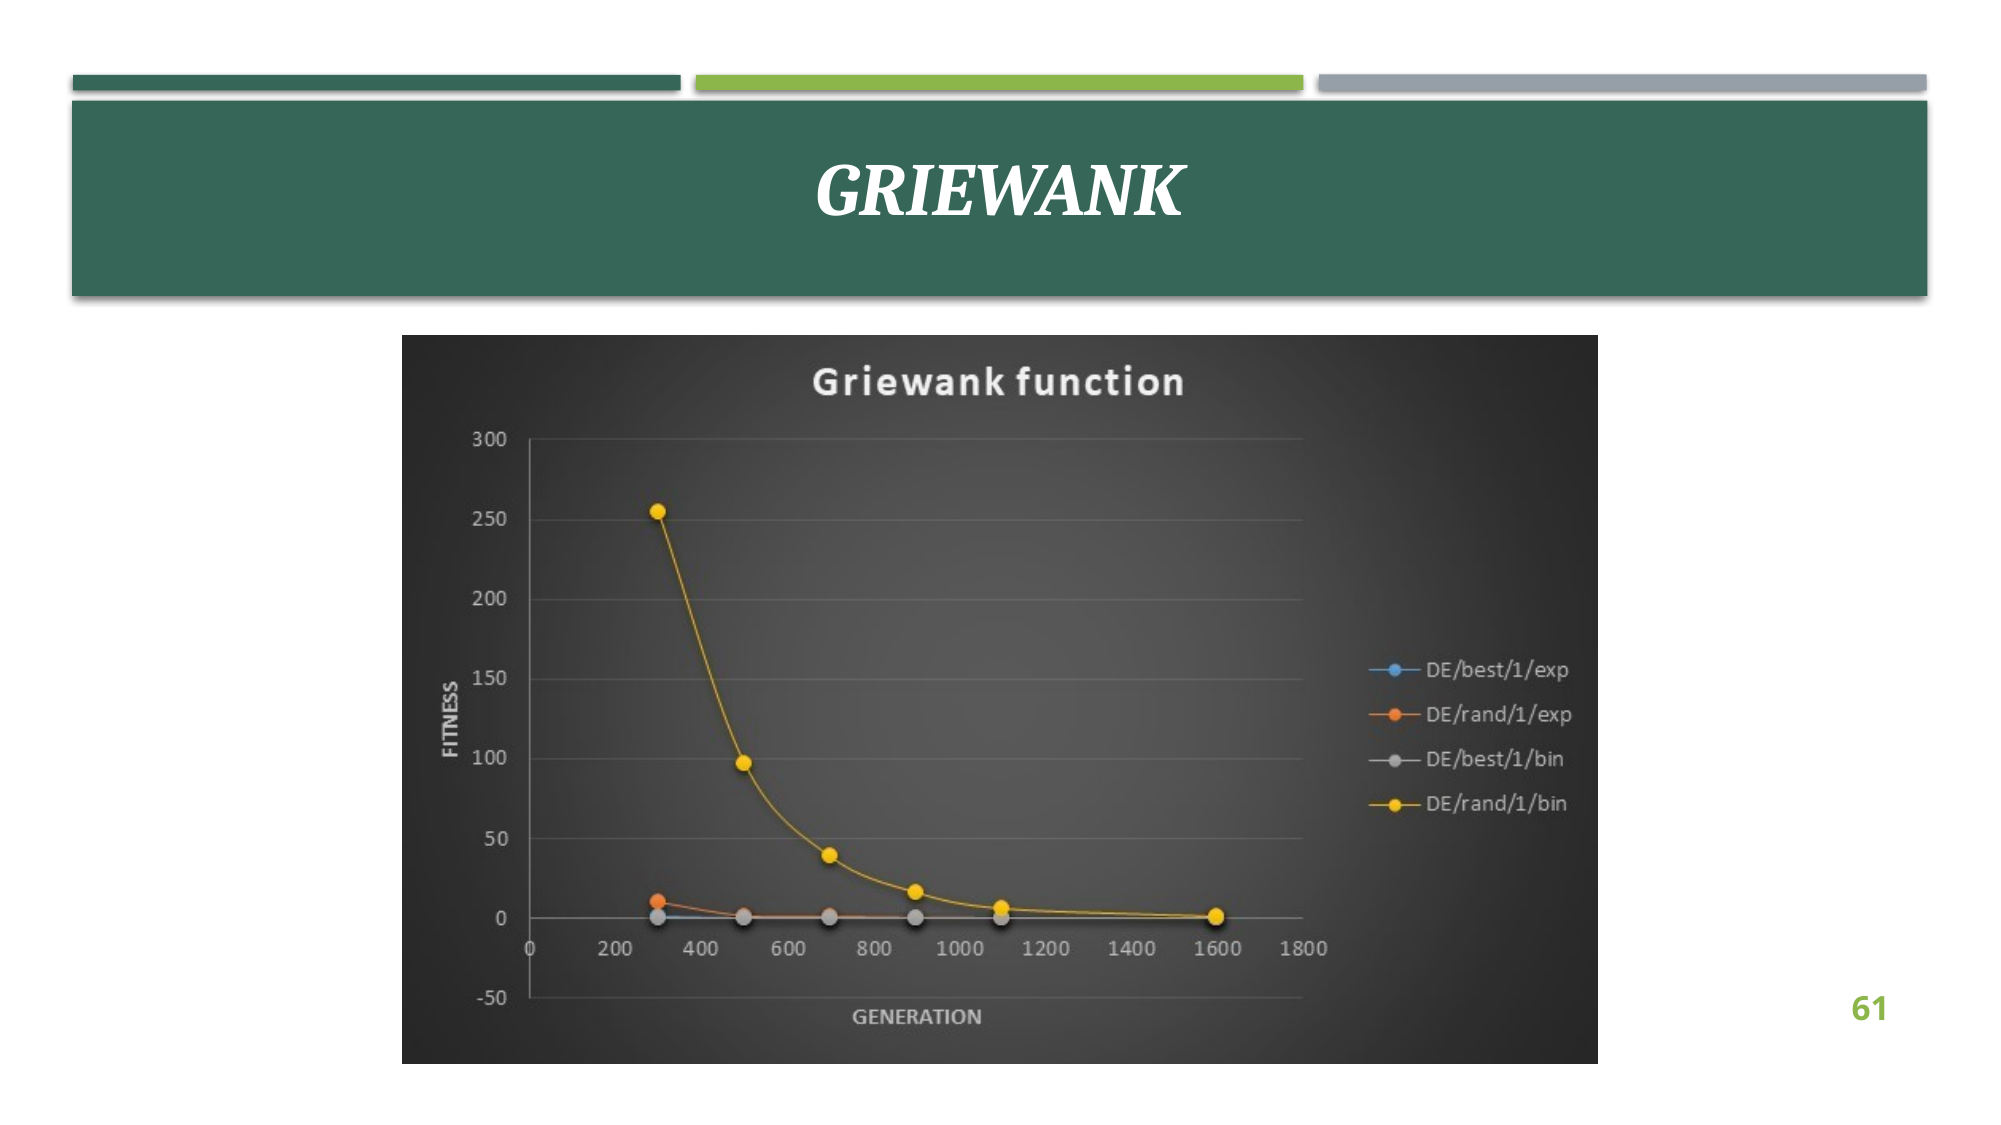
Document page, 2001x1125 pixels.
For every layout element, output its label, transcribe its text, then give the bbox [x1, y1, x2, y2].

slide_number 61 [1732, 977, 1905, 1037]
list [401, 335, 1598, 1064]
